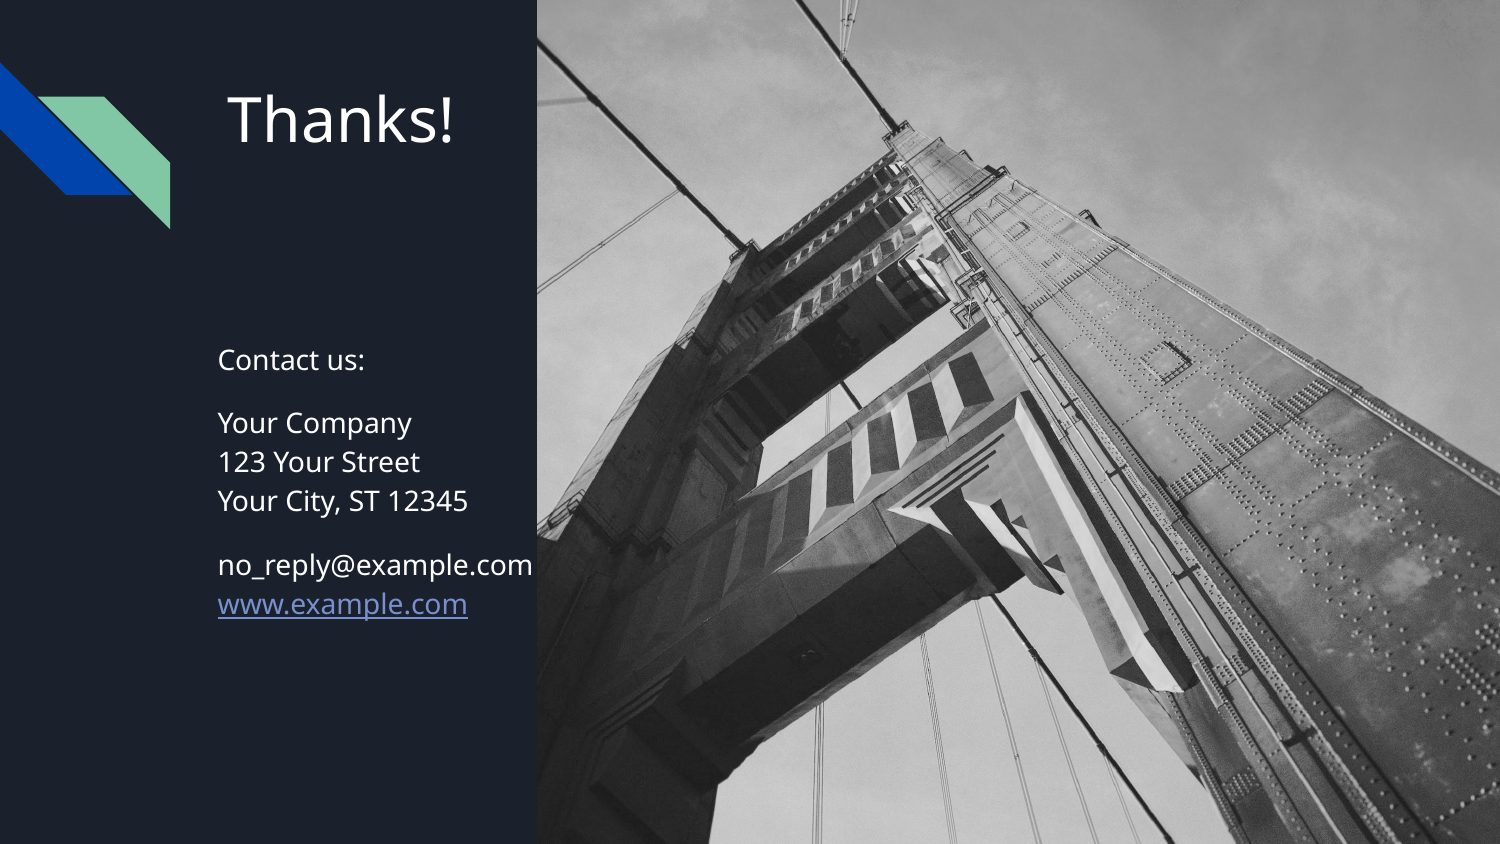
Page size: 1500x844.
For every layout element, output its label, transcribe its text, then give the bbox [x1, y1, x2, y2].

title Thanks! [212, 64, 531, 310]
list Contact us: Your Company 123 Your Street Your City, ST 12345 no_reply@example.com www.example.com [202, 321, 531, 719]
picture [536, 0, 1500, 844]
